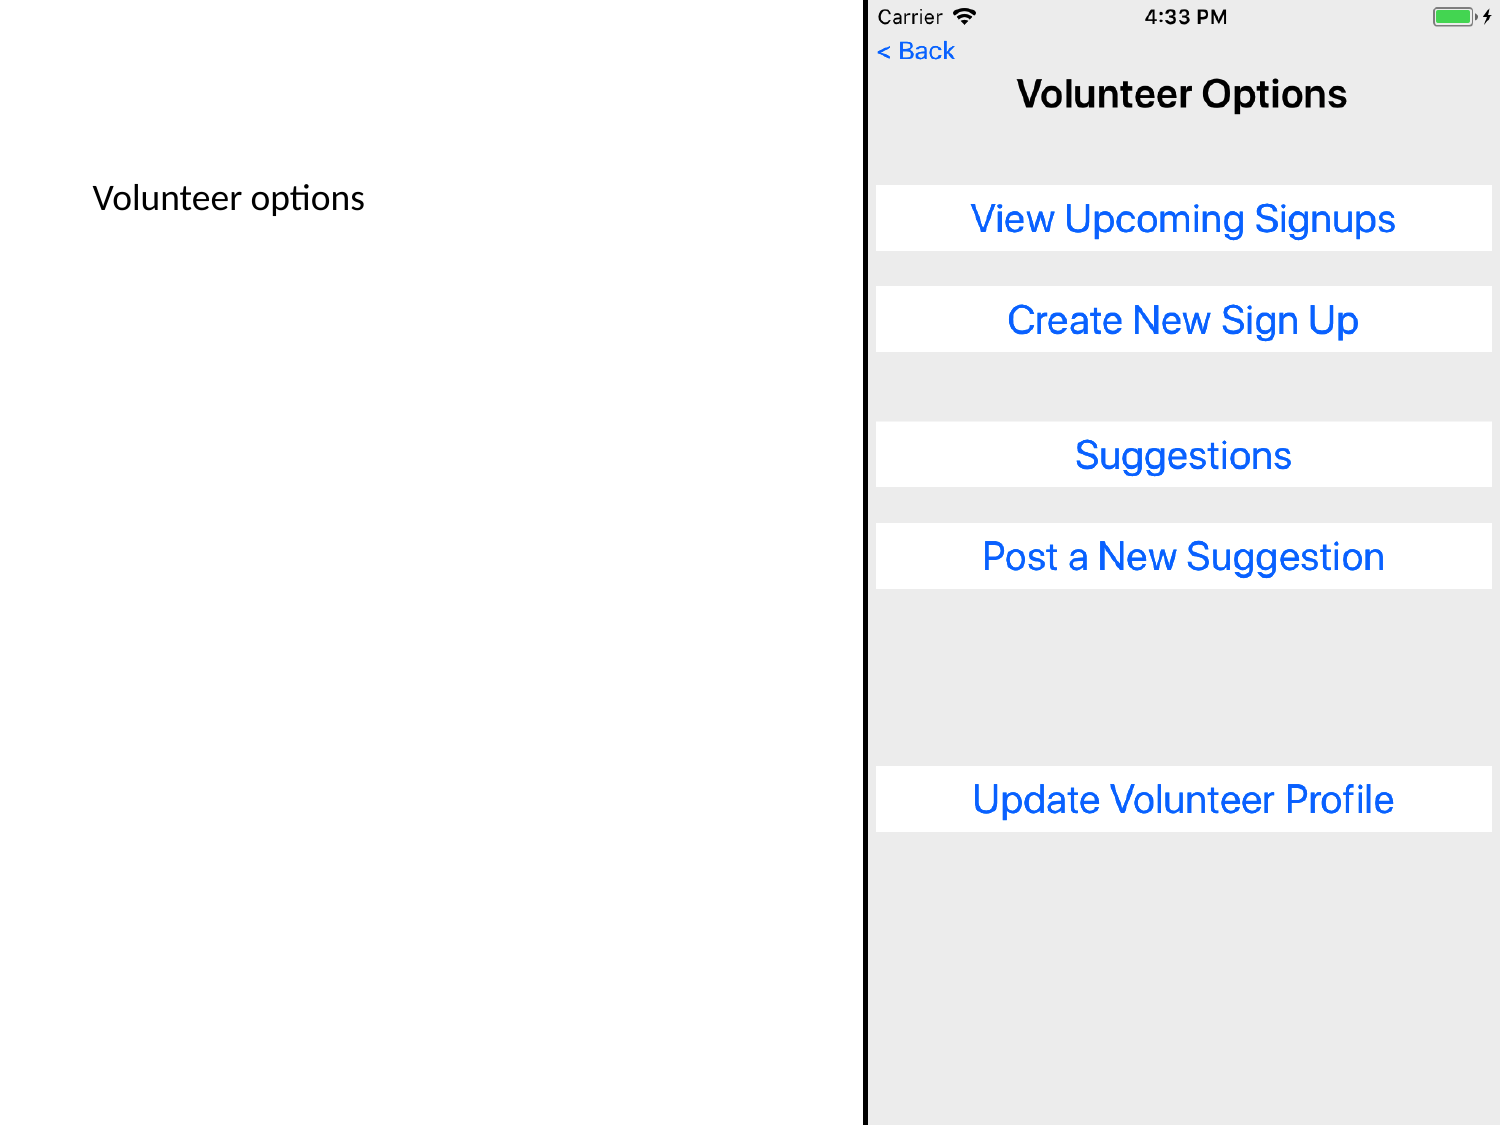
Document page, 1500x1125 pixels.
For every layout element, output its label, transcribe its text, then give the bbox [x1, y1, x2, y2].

text_box Volunteer options [77, 165, 825, 226]
picture [867, 0, 1500, 1125]
